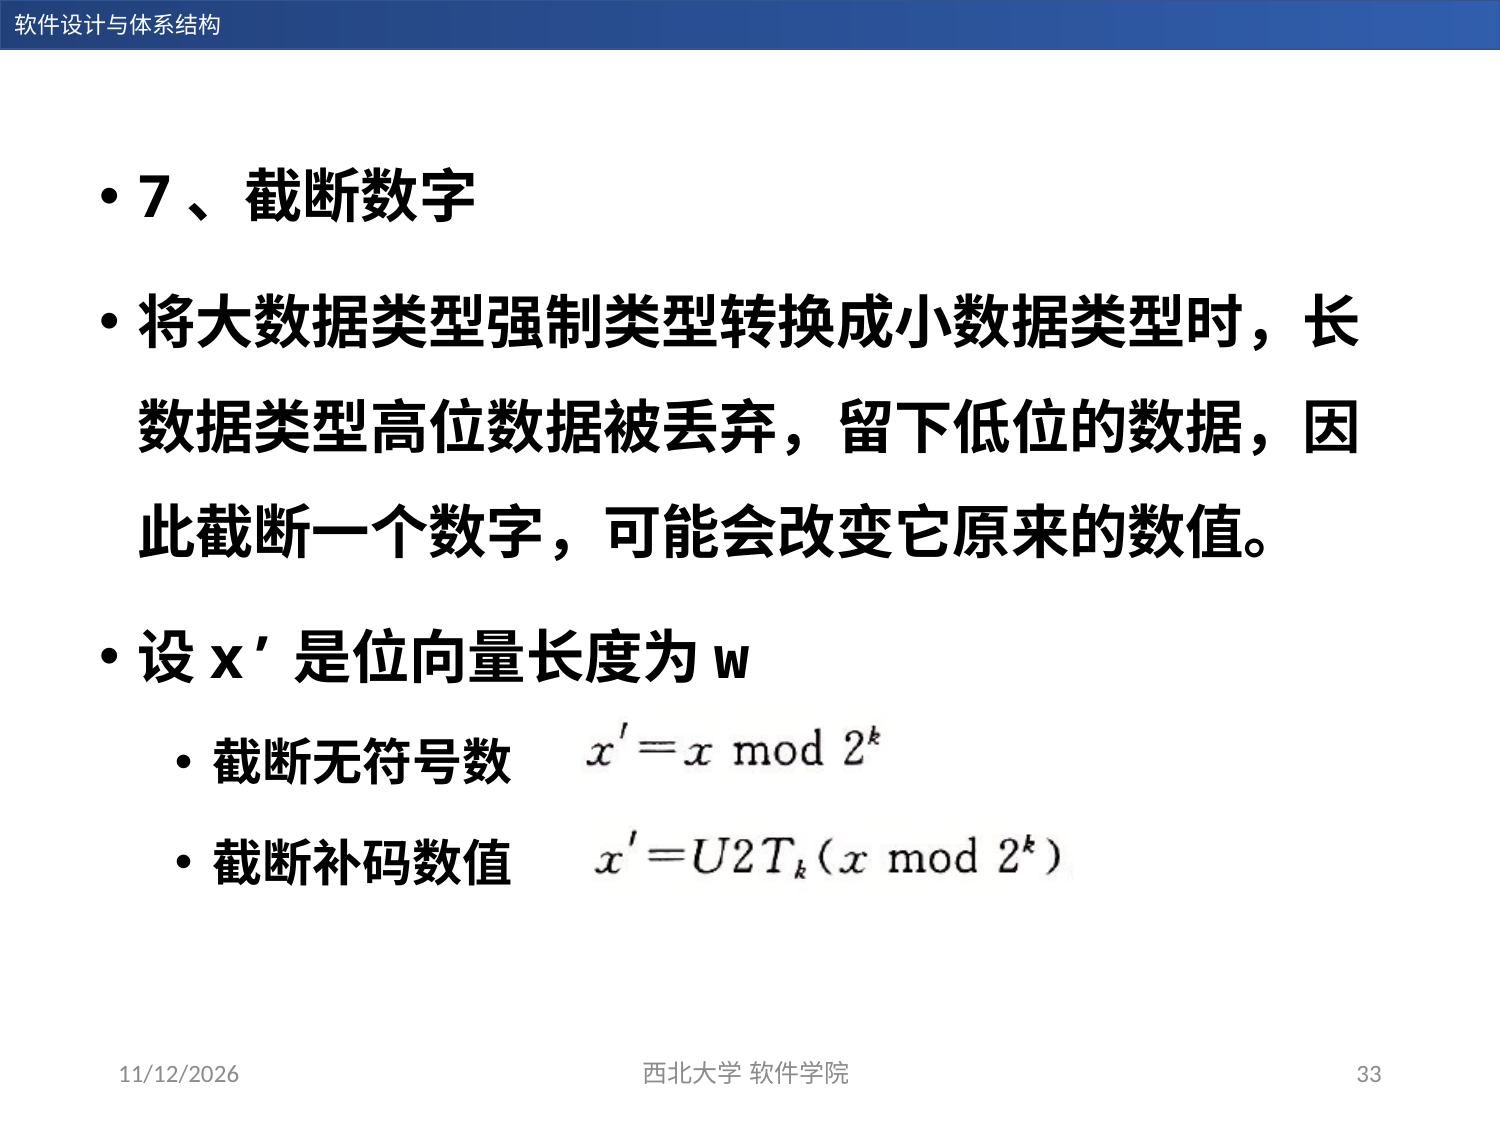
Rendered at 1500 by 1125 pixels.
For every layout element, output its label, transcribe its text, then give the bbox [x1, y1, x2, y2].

picture [576, 707, 887, 789]
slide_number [103, 1042, 441, 1103]
list 7、截断数字 将大数据类型强制类型转换成小数据类型时，长数据类型高位数据被丢弃，留下低位的数据，因此截断一个数字，可能会改变它原来的数值。 设x’是位向量长度为w 截断无符号数 截断补码数值 [84, 159, 1379, 956]
slide_number 33 [1059, 1042, 1397, 1103]
footer 西北大学 软件学院 [496, 1042, 1004, 1103]
picture [590, 819, 1074, 898]
